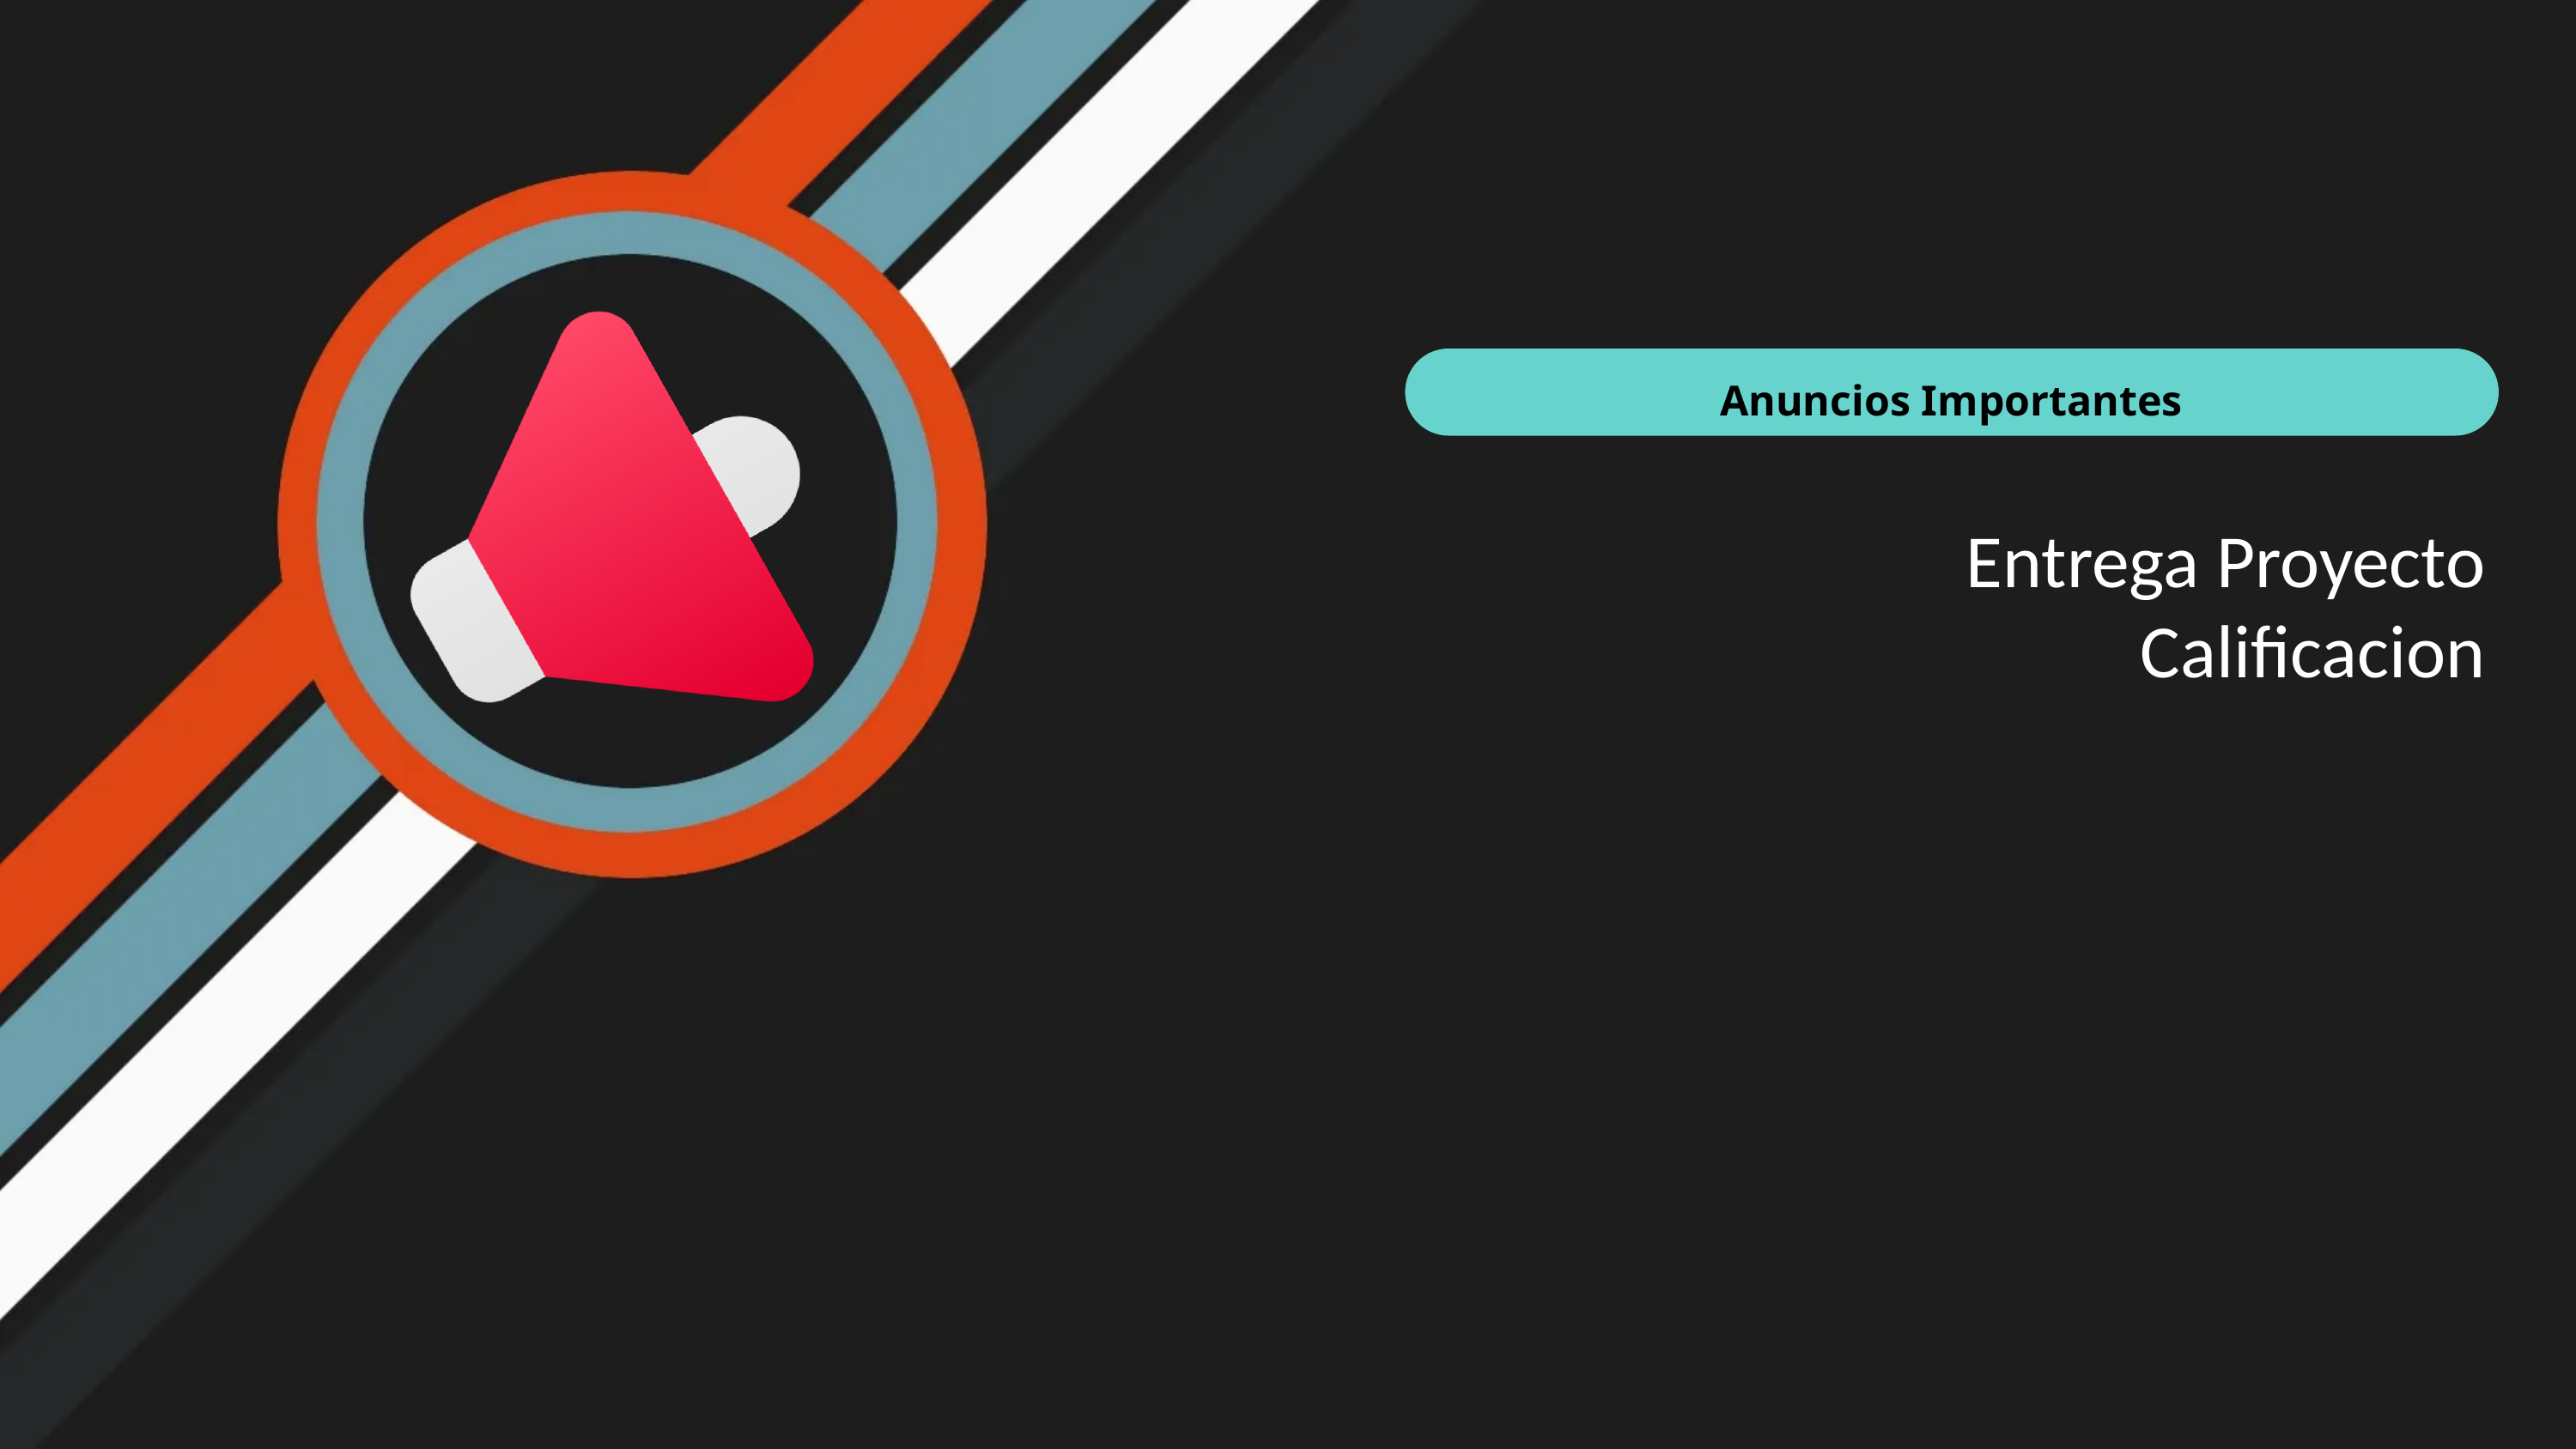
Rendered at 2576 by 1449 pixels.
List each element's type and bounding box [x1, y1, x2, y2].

text_box [1404, 345, 2500, 440]
picture [0, 0, 2576, 1449]
